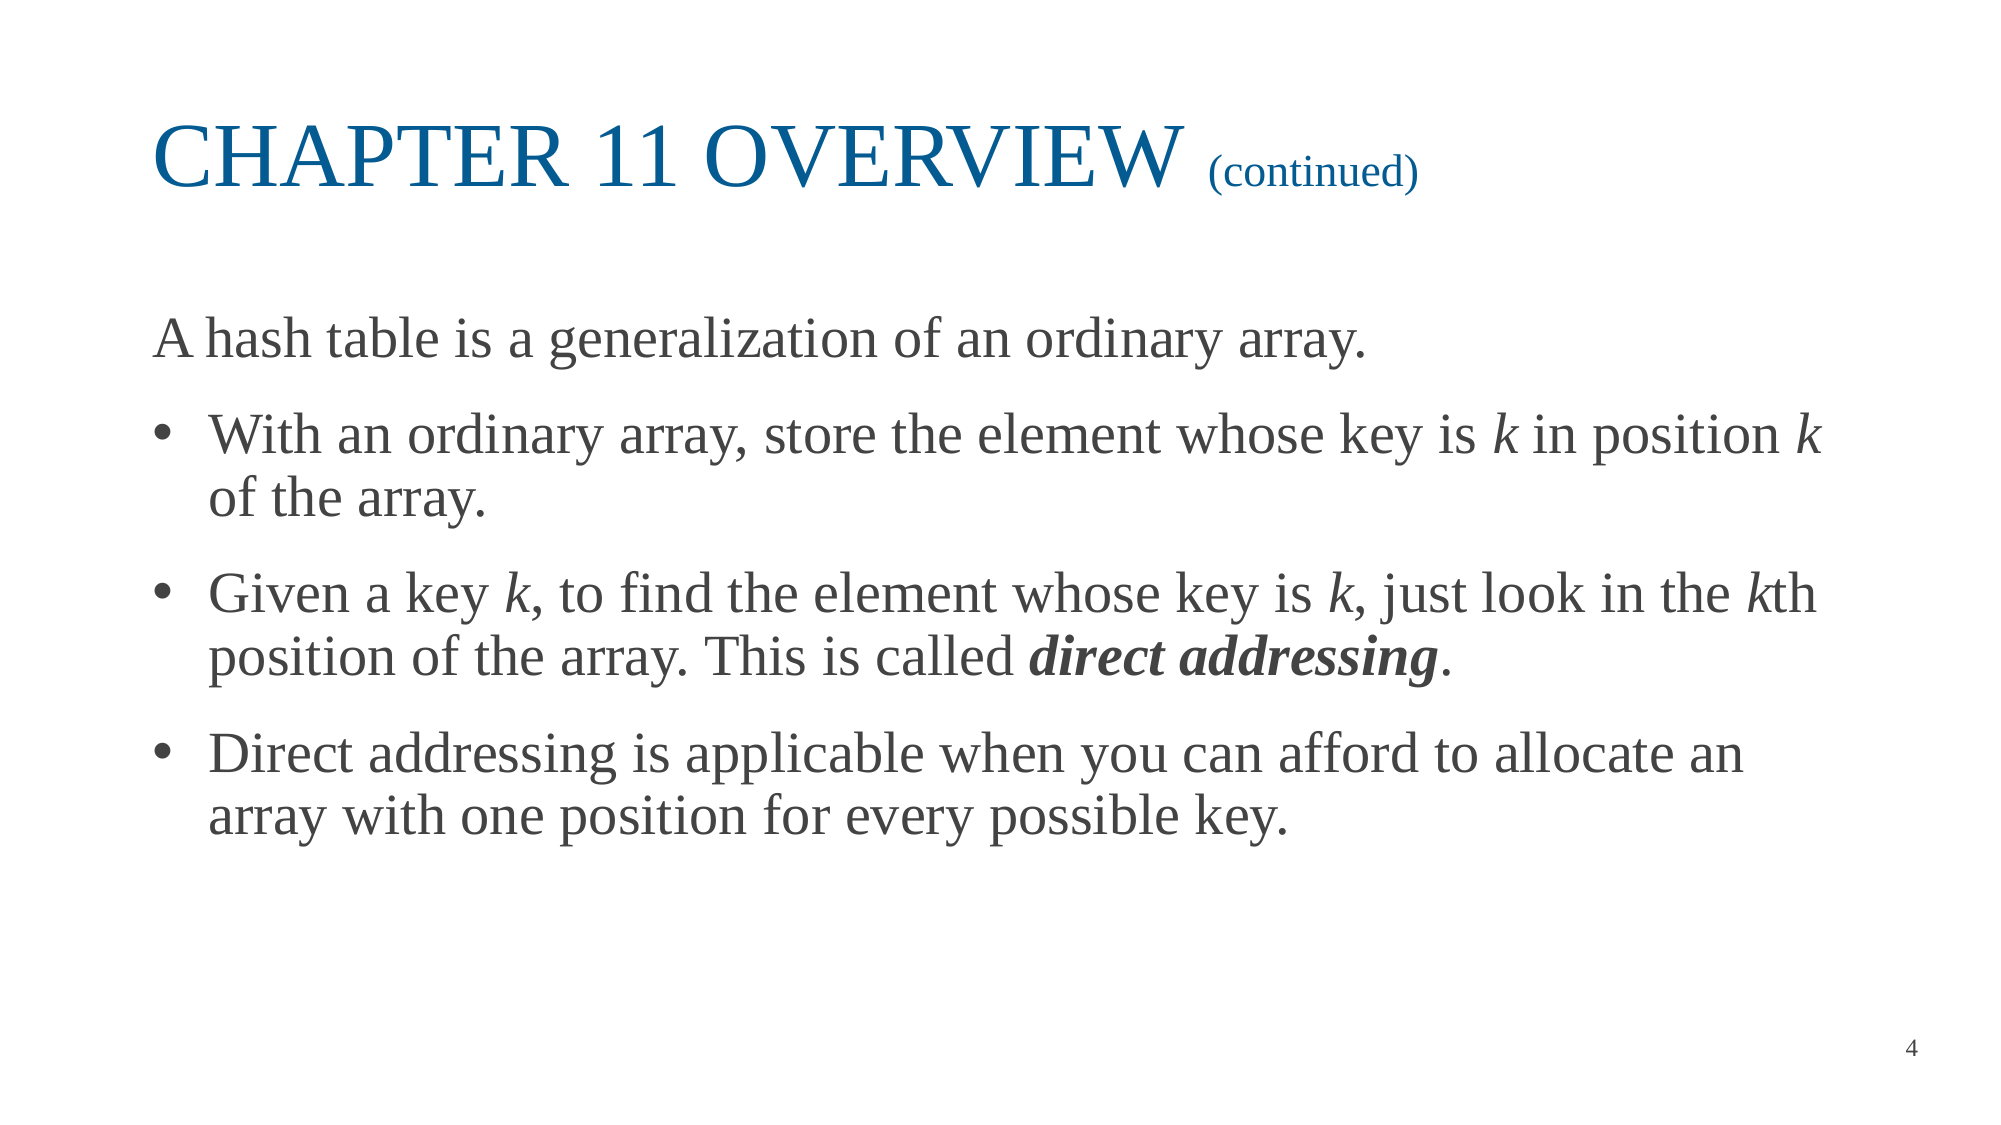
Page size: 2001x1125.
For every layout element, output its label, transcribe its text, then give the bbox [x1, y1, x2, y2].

title CHAPTER 11 OVERVIEW (continued) [137, 48, 1863, 266]
slide_number 4 [1483, 1016, 1934, 1077]
list A hash table is a generalization of an ordinary array. With an ordinary array, store the element whose key is k in position k of the array. Given a key k, to find the element whose key is k, just look in the kth position of the array. This is called direct addressing. Direct addressing is applicable when you can afford to allocate an array with one position for every possible key. [137, 299, 1863, 1014]
